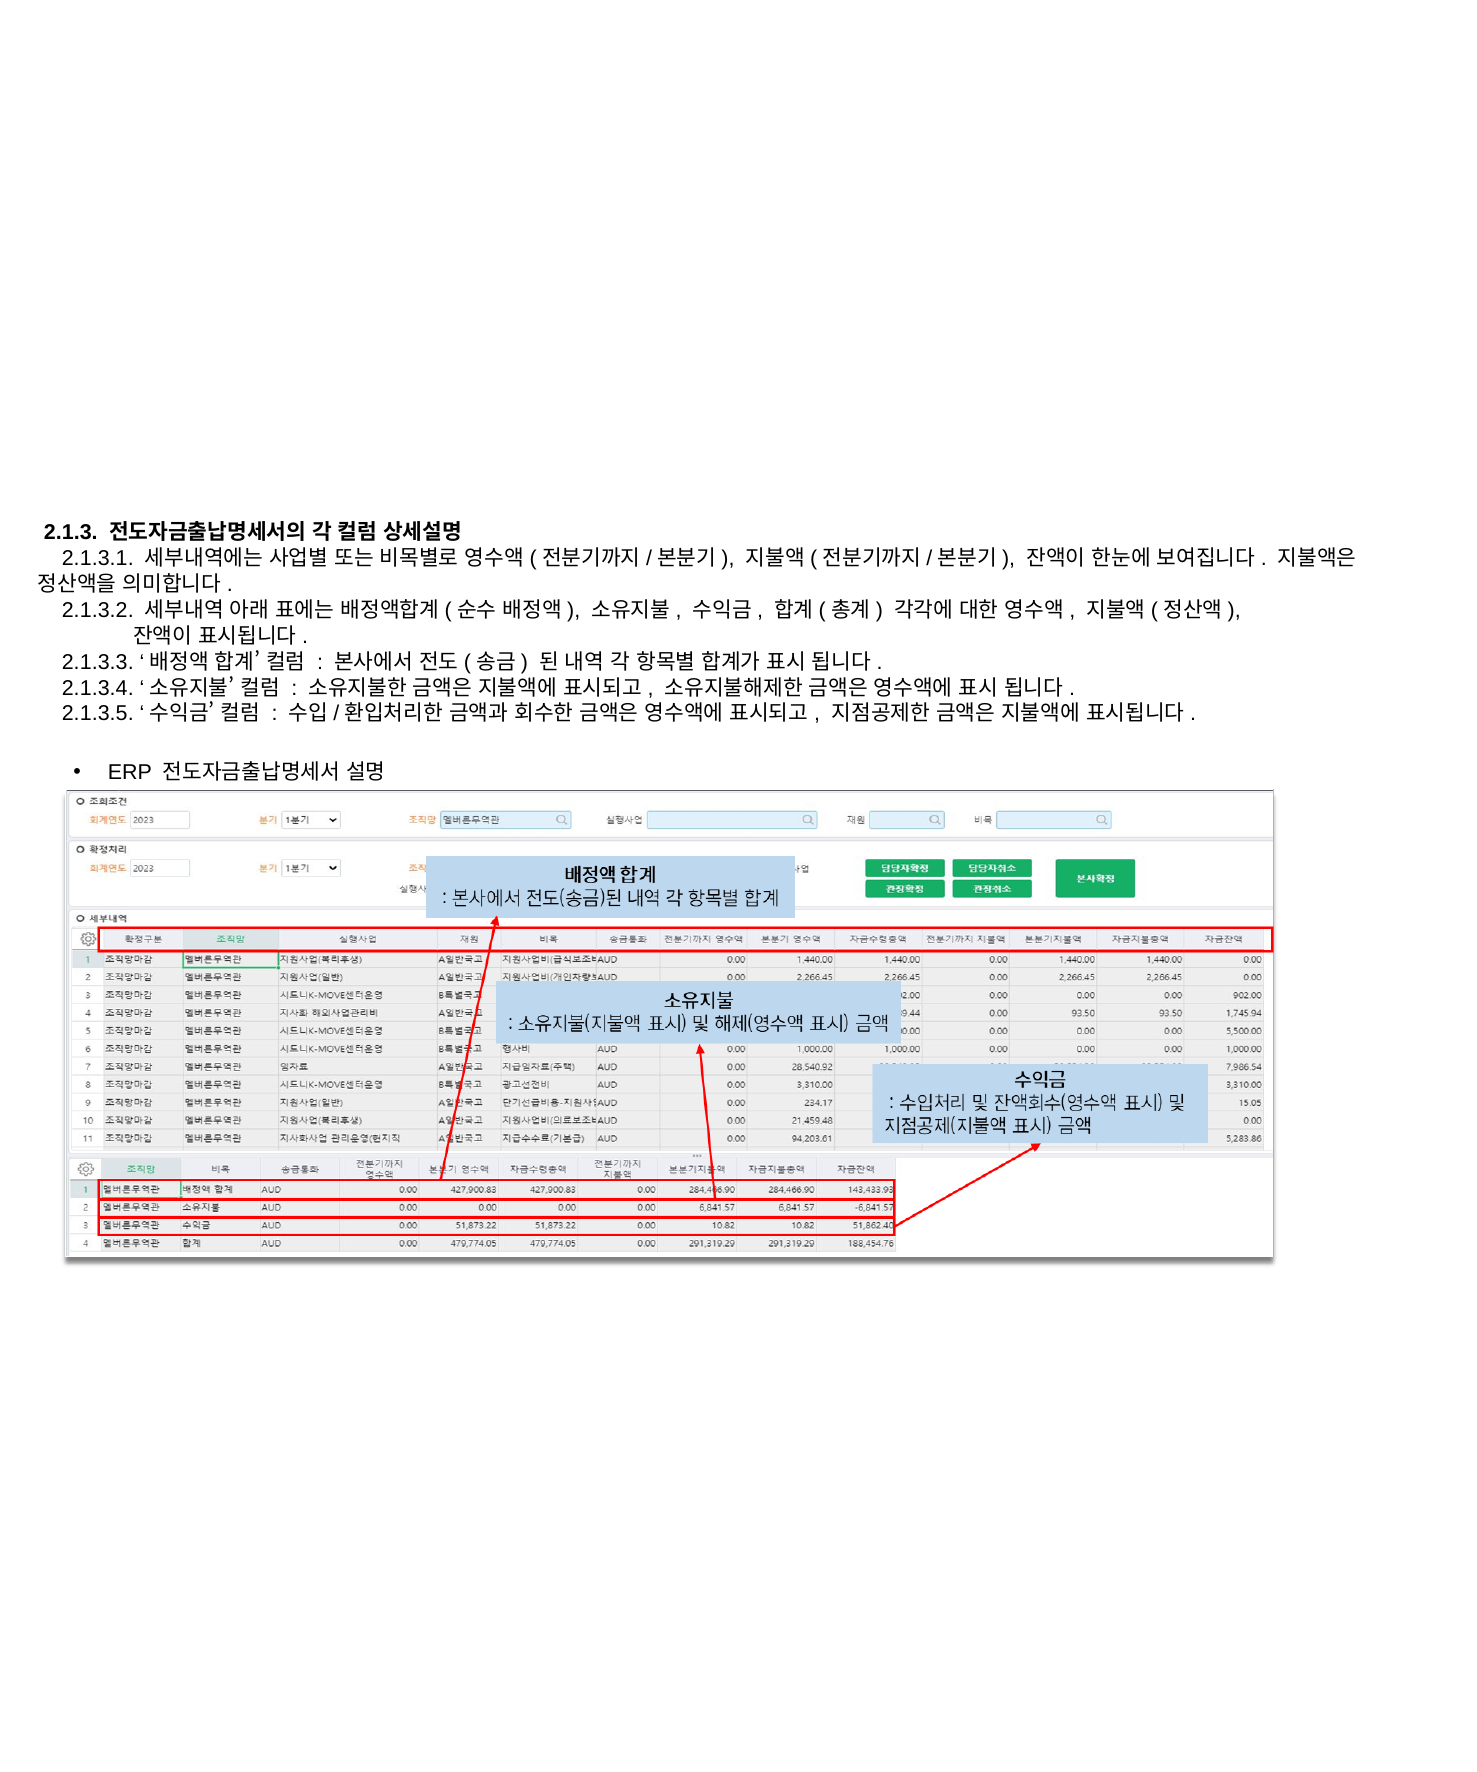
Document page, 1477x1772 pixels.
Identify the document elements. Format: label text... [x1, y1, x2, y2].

text_box ERP 전도자금출납명세서 설명 [58, 750, 401, 789]
picture [58, 789, 1280, 1301]
text_box 2.1.3. 전도자금출납명세서의 각 컬럼 상세설명 2.1.3.1. 세부내역에는 사업별 또는 비목별로 영수액(전분기까지/본분기), 지불액(전분기까지/본분기), 잔액이 한눈에 보여집니다. 지불액은 정산액을 의미합니다. 2.1.3.2. 세부내역 아래 표에는 배정액합계(순수 배정액), 소유지불, 수익금, 합계(총계) 각각에 대한 영수액, 지불액(정산액), 잔액이 표시됩니다. 2.1.3.3. ‘배정액 합계’ 컬럼 : 본사에서 전도(송금) 된 내역 각 항목별 합계가 표시 됩니다. 2.1.3.4. ‘소유지불’ 컬럼 : 소유지불한 금액은 지불액에 표시되고, 소유지불해제한 금액은 영수액에 표시 됩니다. 2.1.3.5. ‘수익금’ 컬럼 : 수입/환입처리한 금액과 회수한 금액은 영수액에 표시되고, 지점공제한 금액은 지불액에 표시됩니다. [23, 510, 1451, 733]
